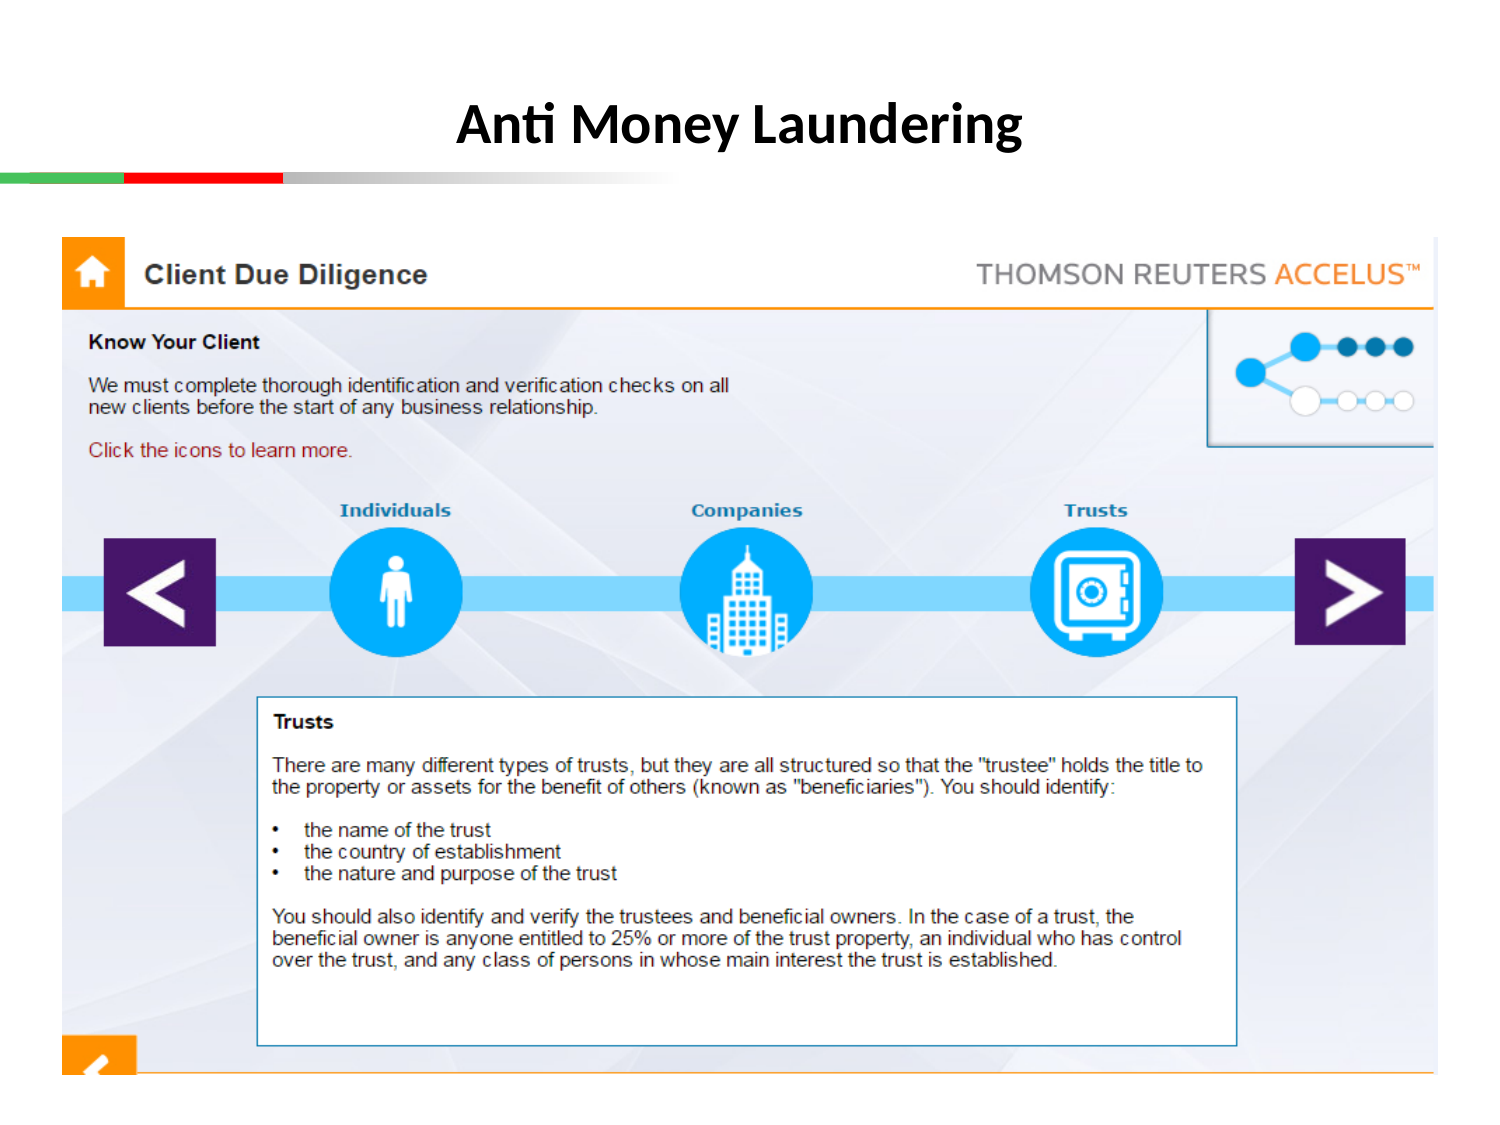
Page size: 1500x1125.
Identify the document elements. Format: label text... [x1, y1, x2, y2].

title Anti Money Laundering [64, 54, 1415, 186]
picture [62, 237, 1438, 1076]
